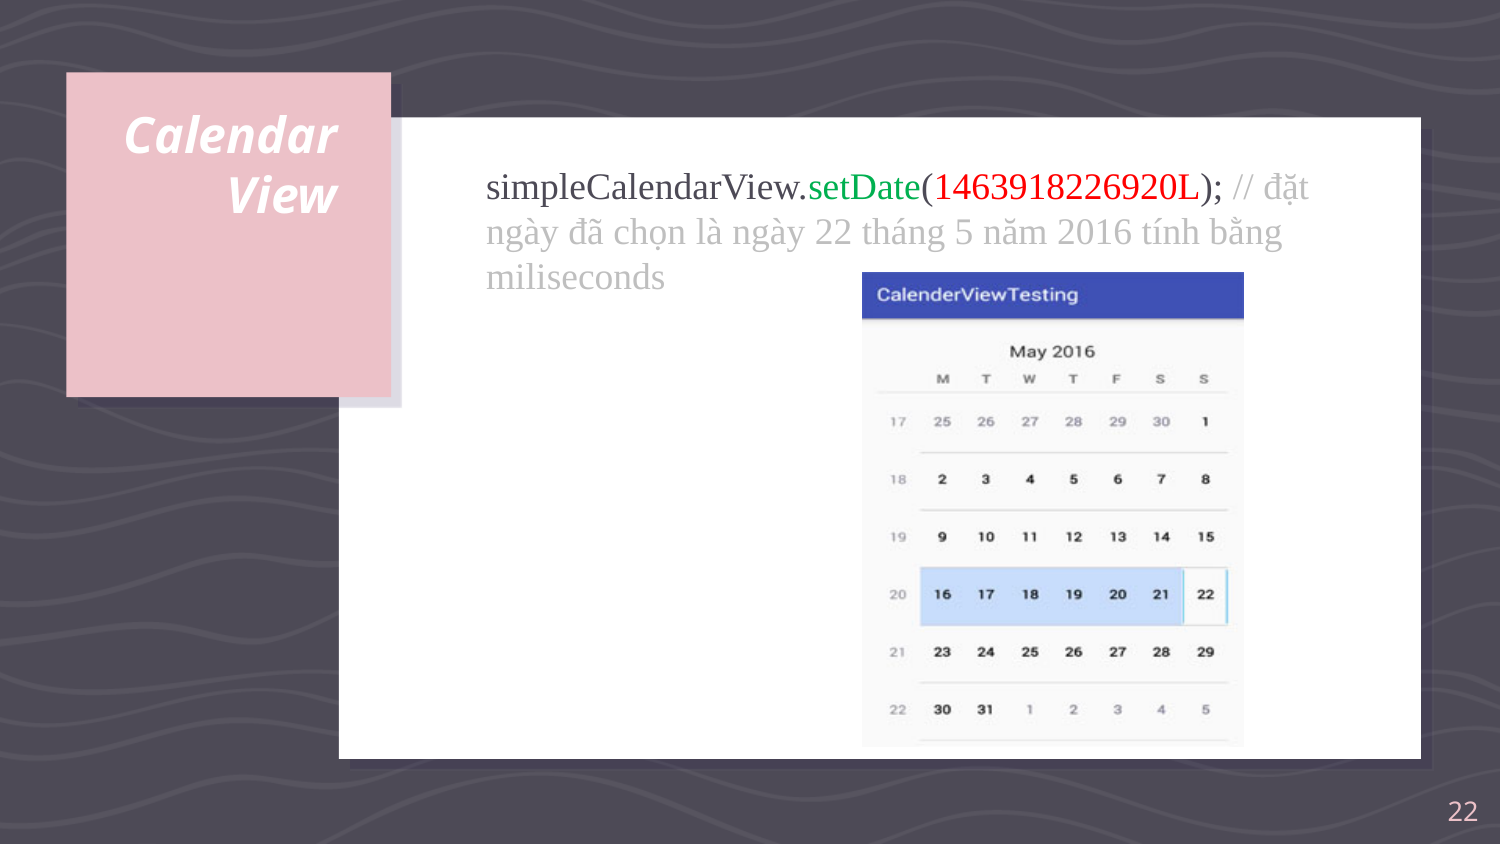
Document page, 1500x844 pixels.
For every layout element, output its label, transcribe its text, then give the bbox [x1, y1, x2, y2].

picture [862, 272, 1244, 747]
list simpleCalendarView.setDate(1463918226920L); // đặt ngày đã chọn là ngày 22 tháng 5 năm 2016 tính bằng miliseconds [452, 146, 1388, 722]
slide_number 22 [1403, 779, 1494, 844]
title CalendarView [87, 88, 353, 230]
